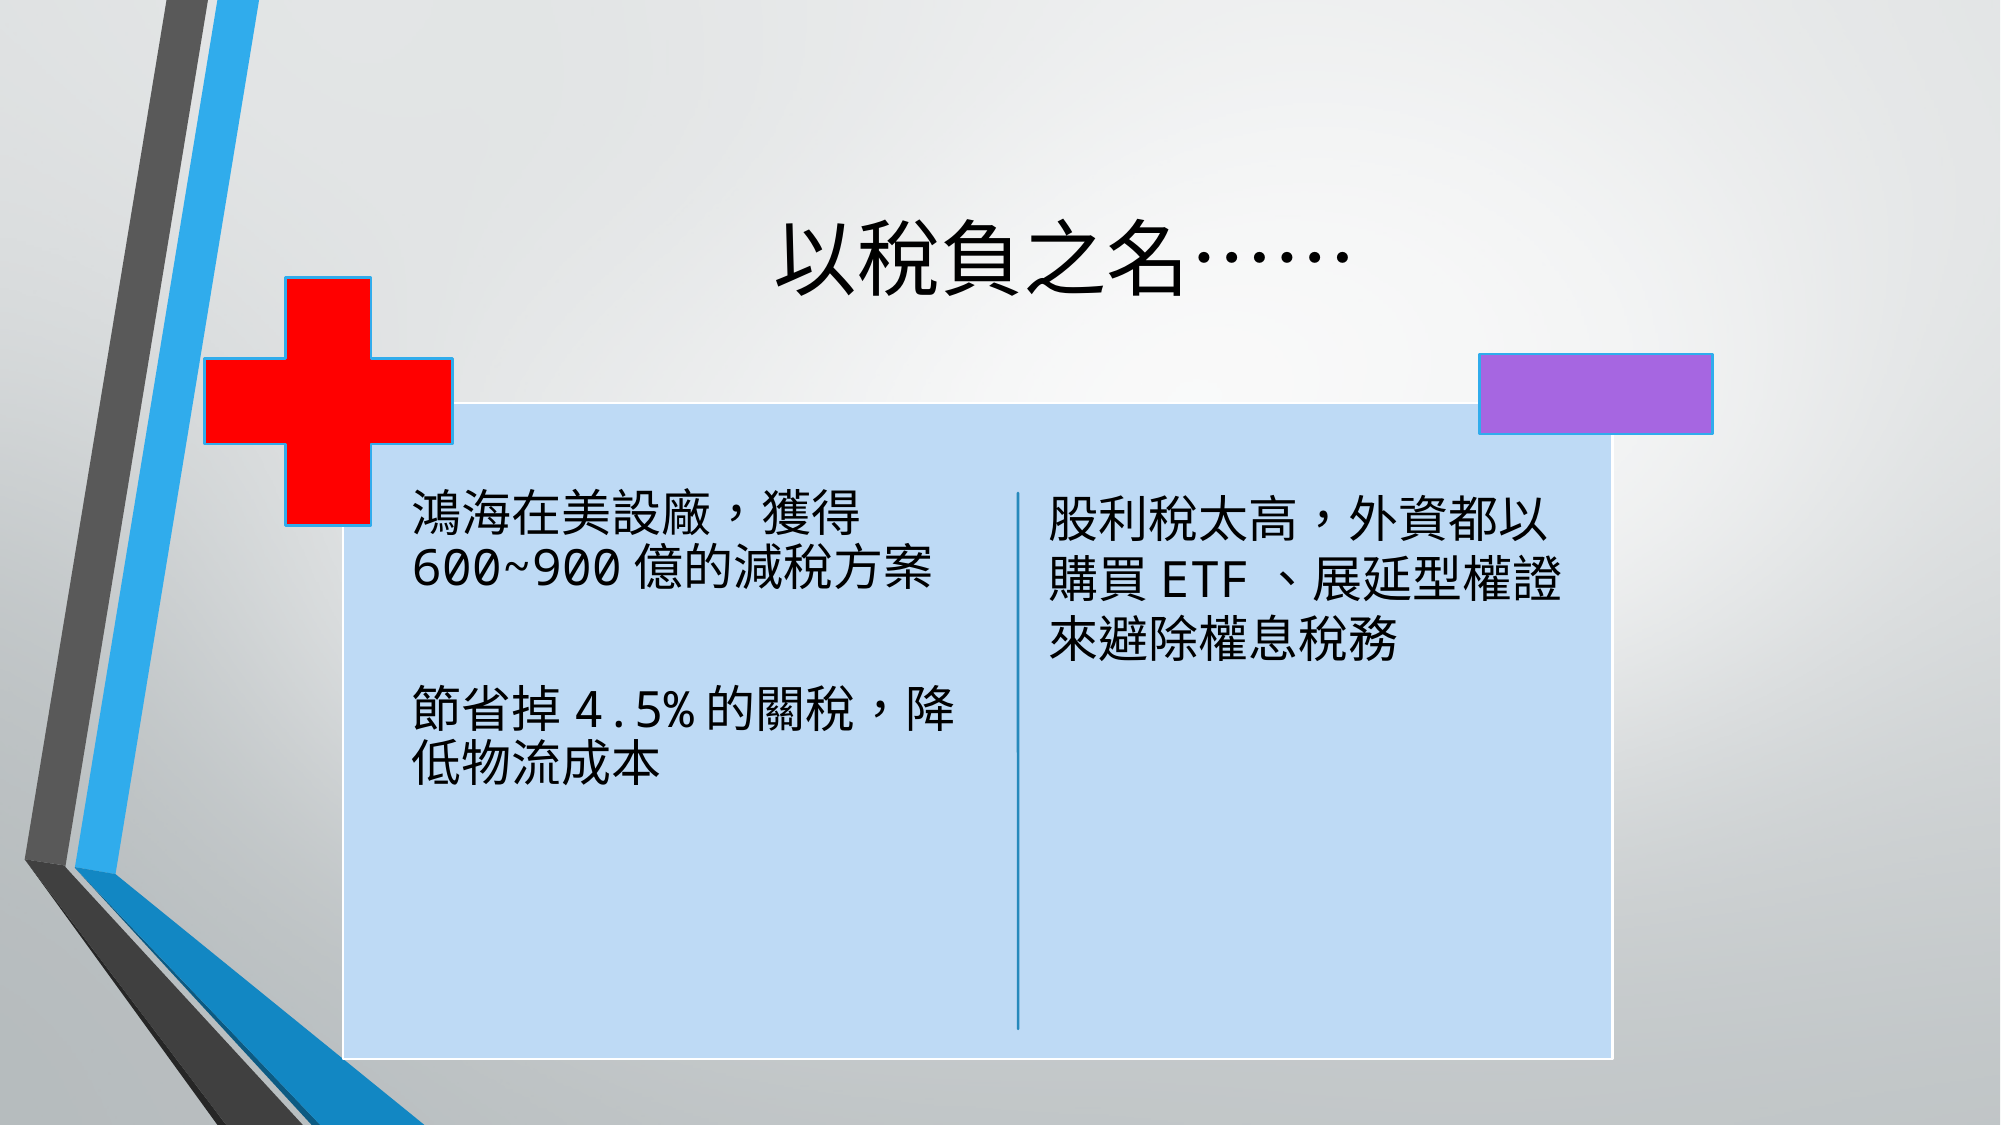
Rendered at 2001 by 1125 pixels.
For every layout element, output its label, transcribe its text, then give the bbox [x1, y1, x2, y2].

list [79, 276, 1884, 1078]
title 以稅負之名…… [243, 112, 1887, 400]
